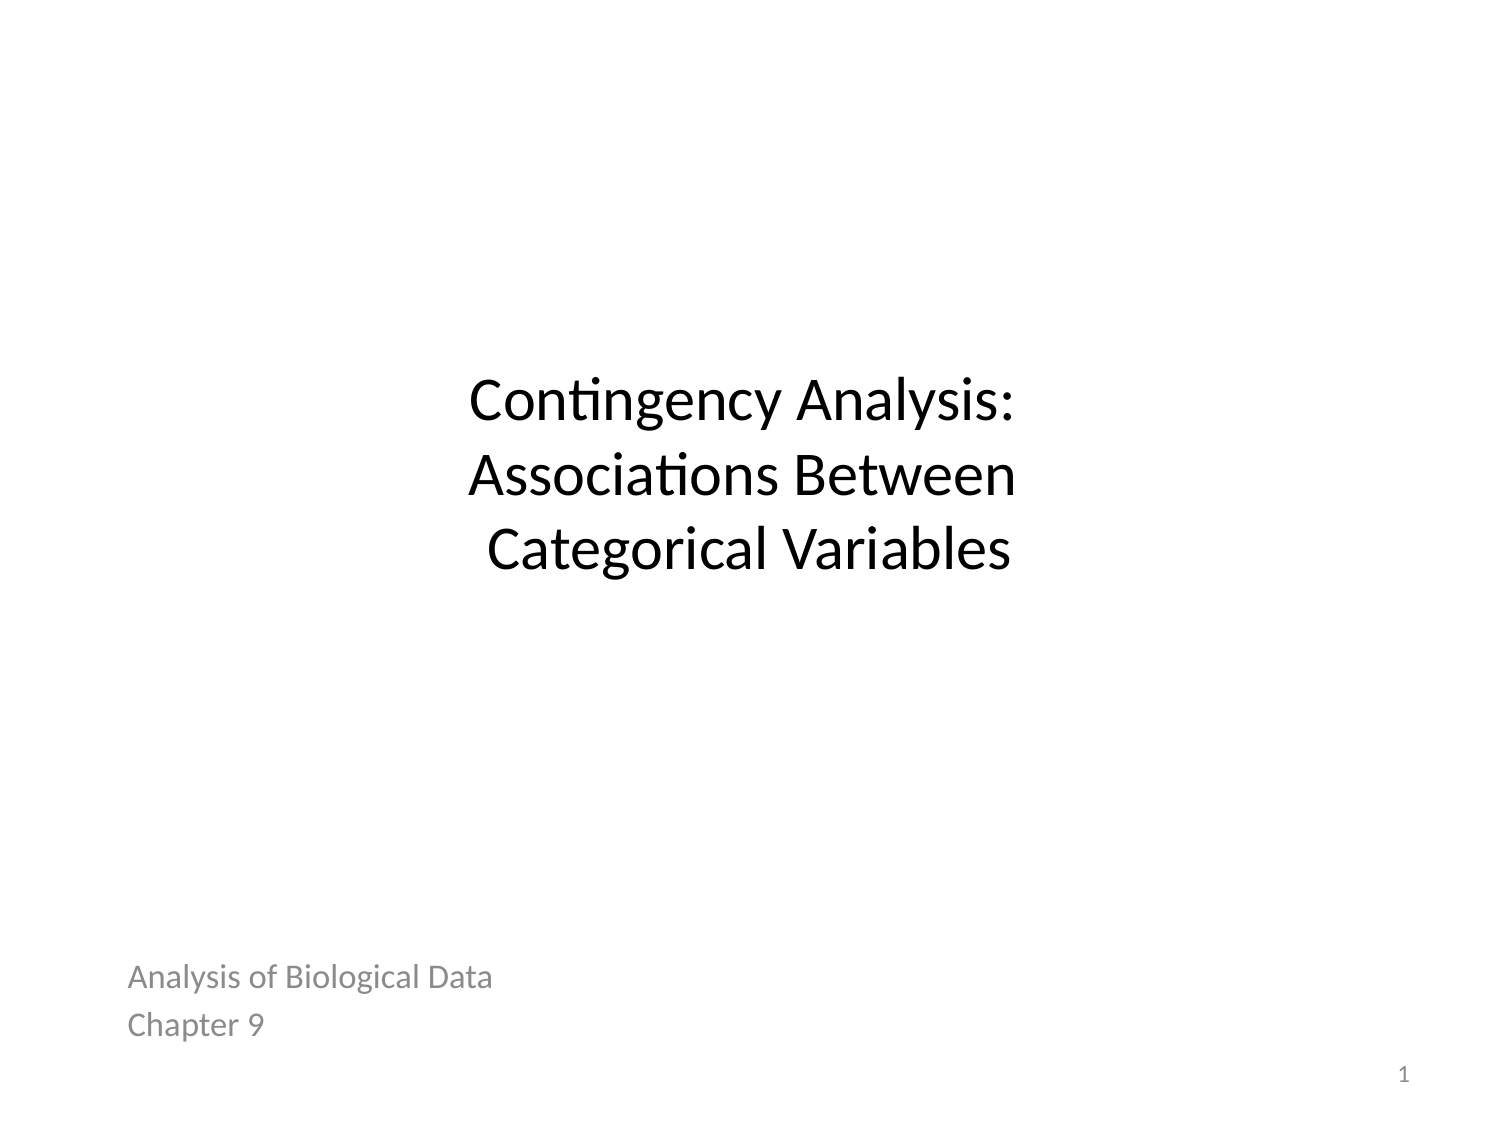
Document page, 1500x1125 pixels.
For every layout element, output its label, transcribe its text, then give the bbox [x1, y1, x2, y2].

slide_number 1 [1074, 1042, 1425, 1103]
subtitle Analysis of Biological Data Chapter 9 [112, 886, 827, 1053]
title Contingency Analysis: Associations Between Categorical Variables [112, 349, 1388, 591]
